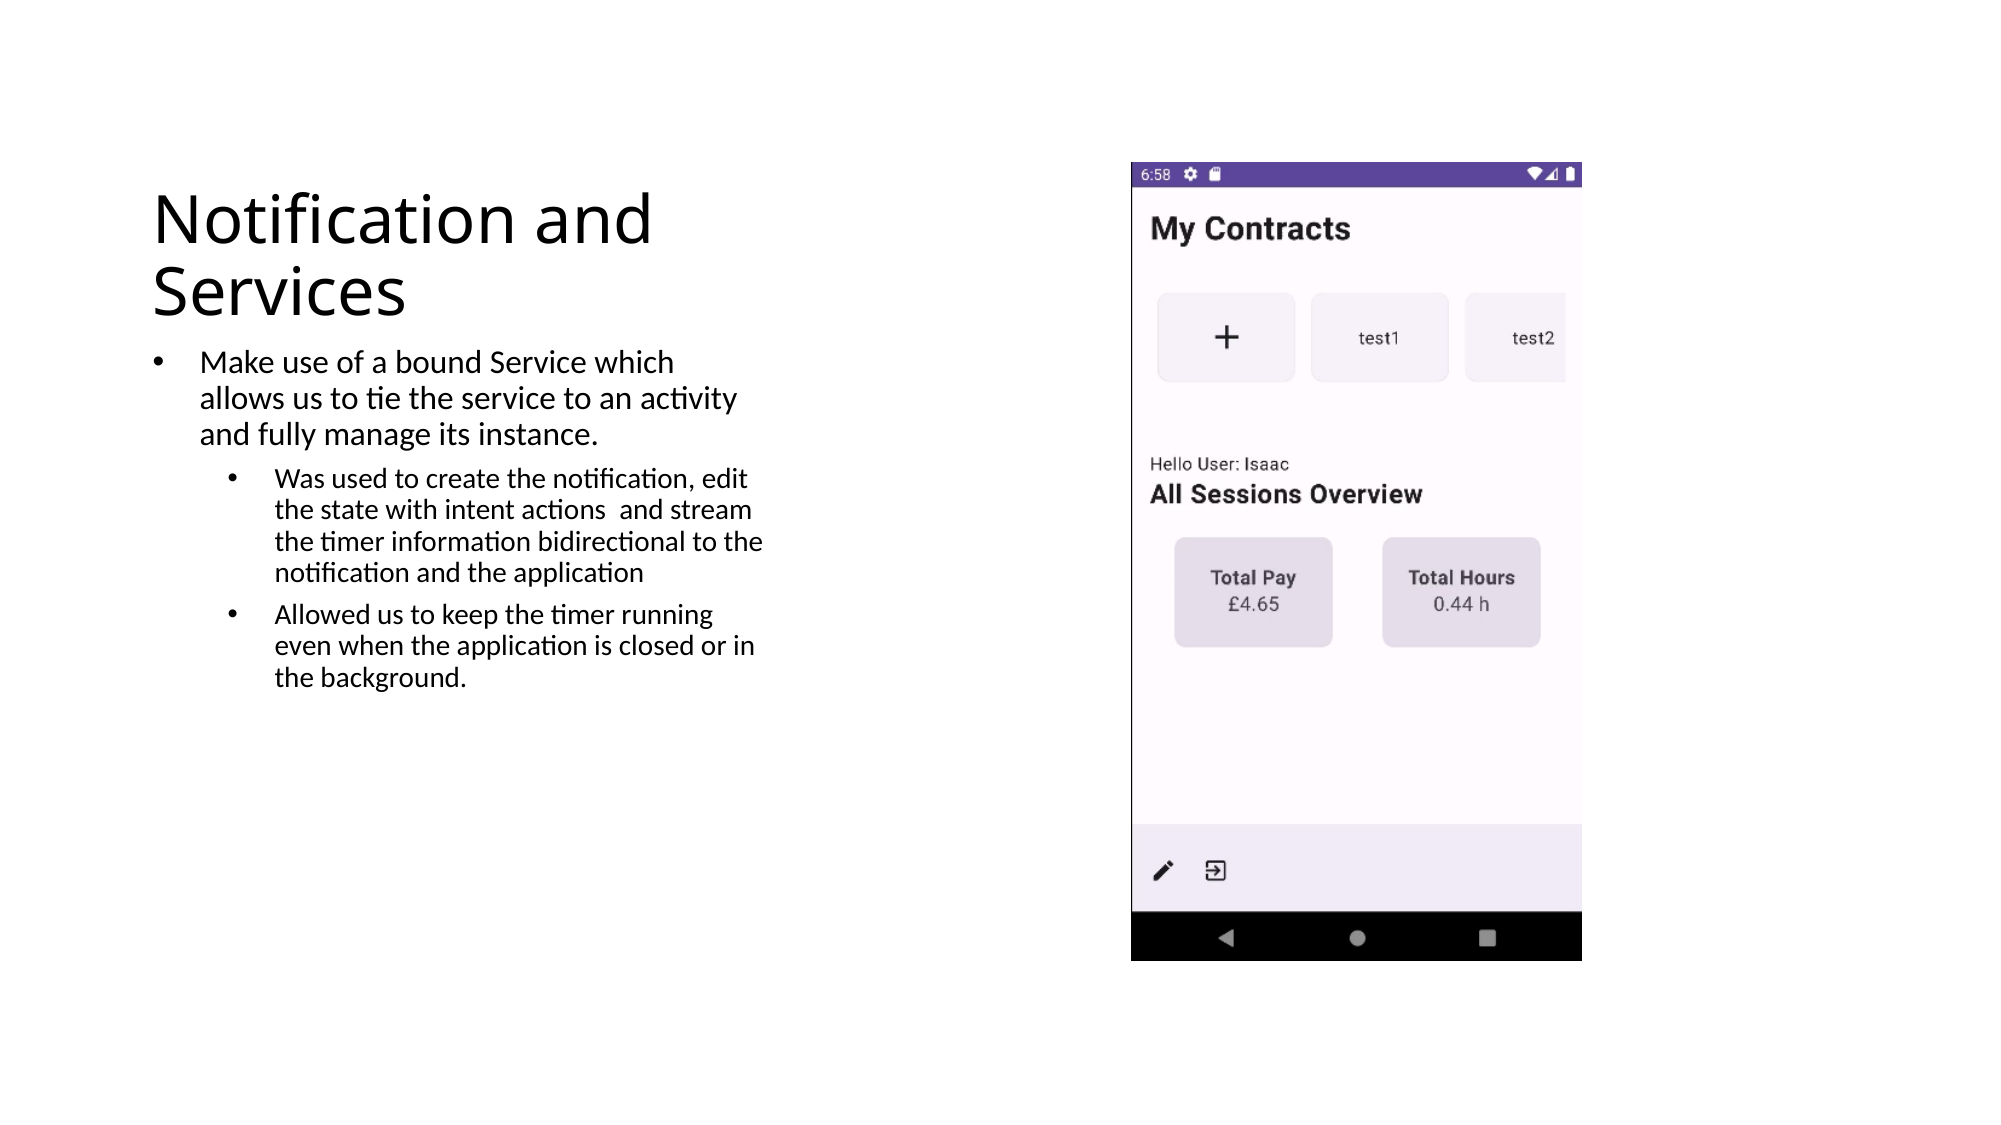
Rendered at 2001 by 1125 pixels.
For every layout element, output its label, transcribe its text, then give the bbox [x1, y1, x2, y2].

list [1130, 161, 1583, 962]
title Notification and Services [137, 75, 783, 337]
list Make use of a bound Service which allows us to tie the service to an activity and fully manage its instance. Was used to create the notification, edit the state with intent actions and stream the timer information bidirectional to the notification and the application Allowed us to keep the timer running even when the application is closed or in the background. [137, 337, 783, 963]
